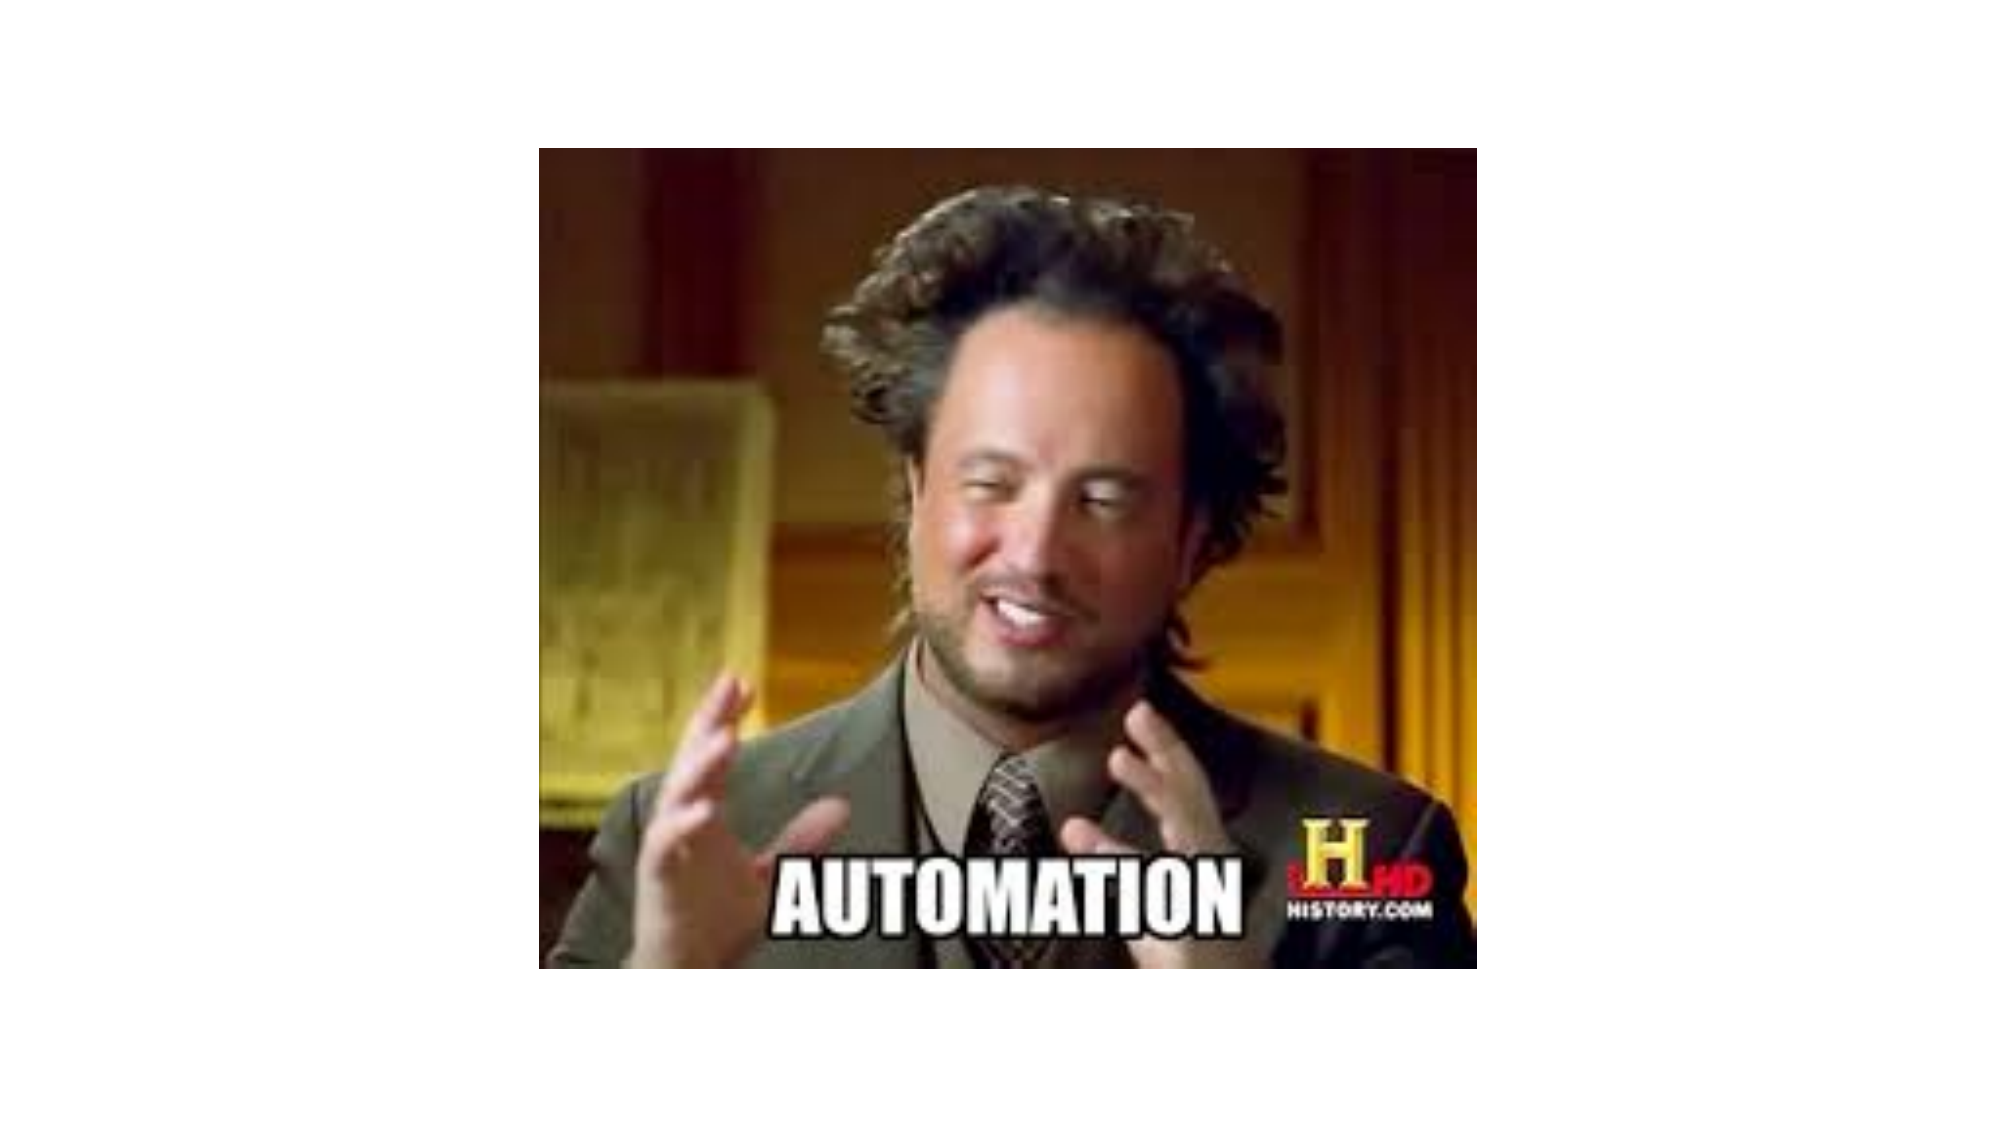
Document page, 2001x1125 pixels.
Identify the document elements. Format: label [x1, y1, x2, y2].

picture [539, 148, 1477, 969]
